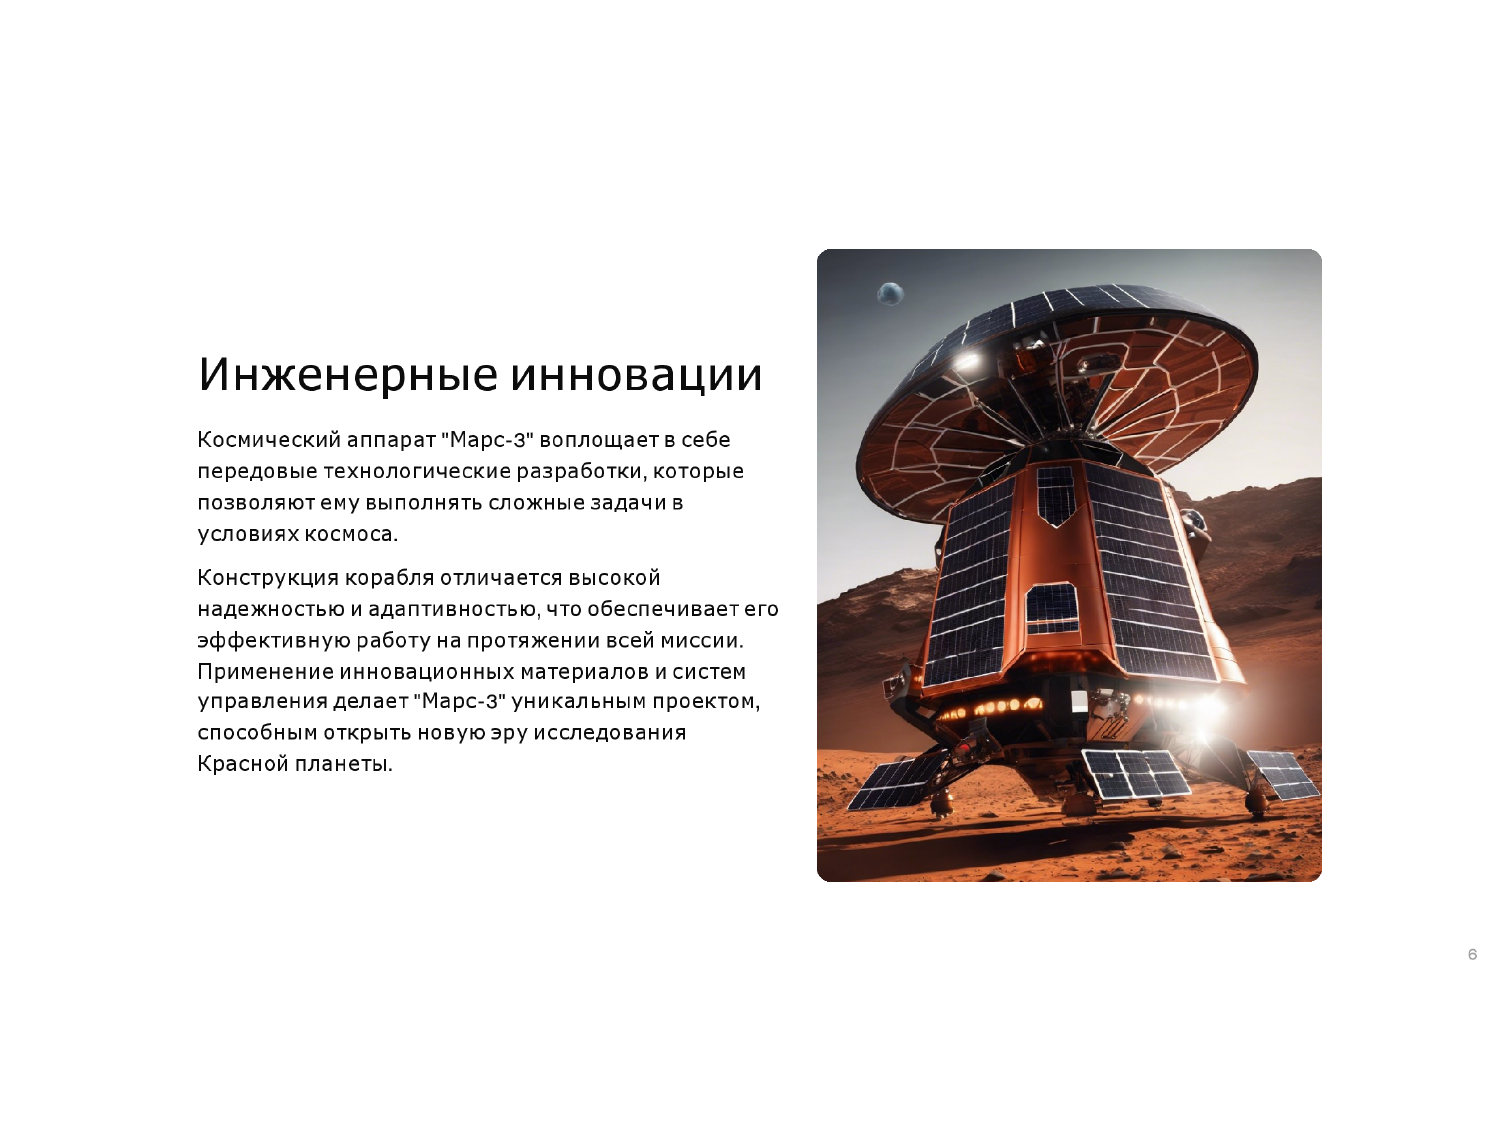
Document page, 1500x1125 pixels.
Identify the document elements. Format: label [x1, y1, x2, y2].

picture [0, 142, 1500, 986]
